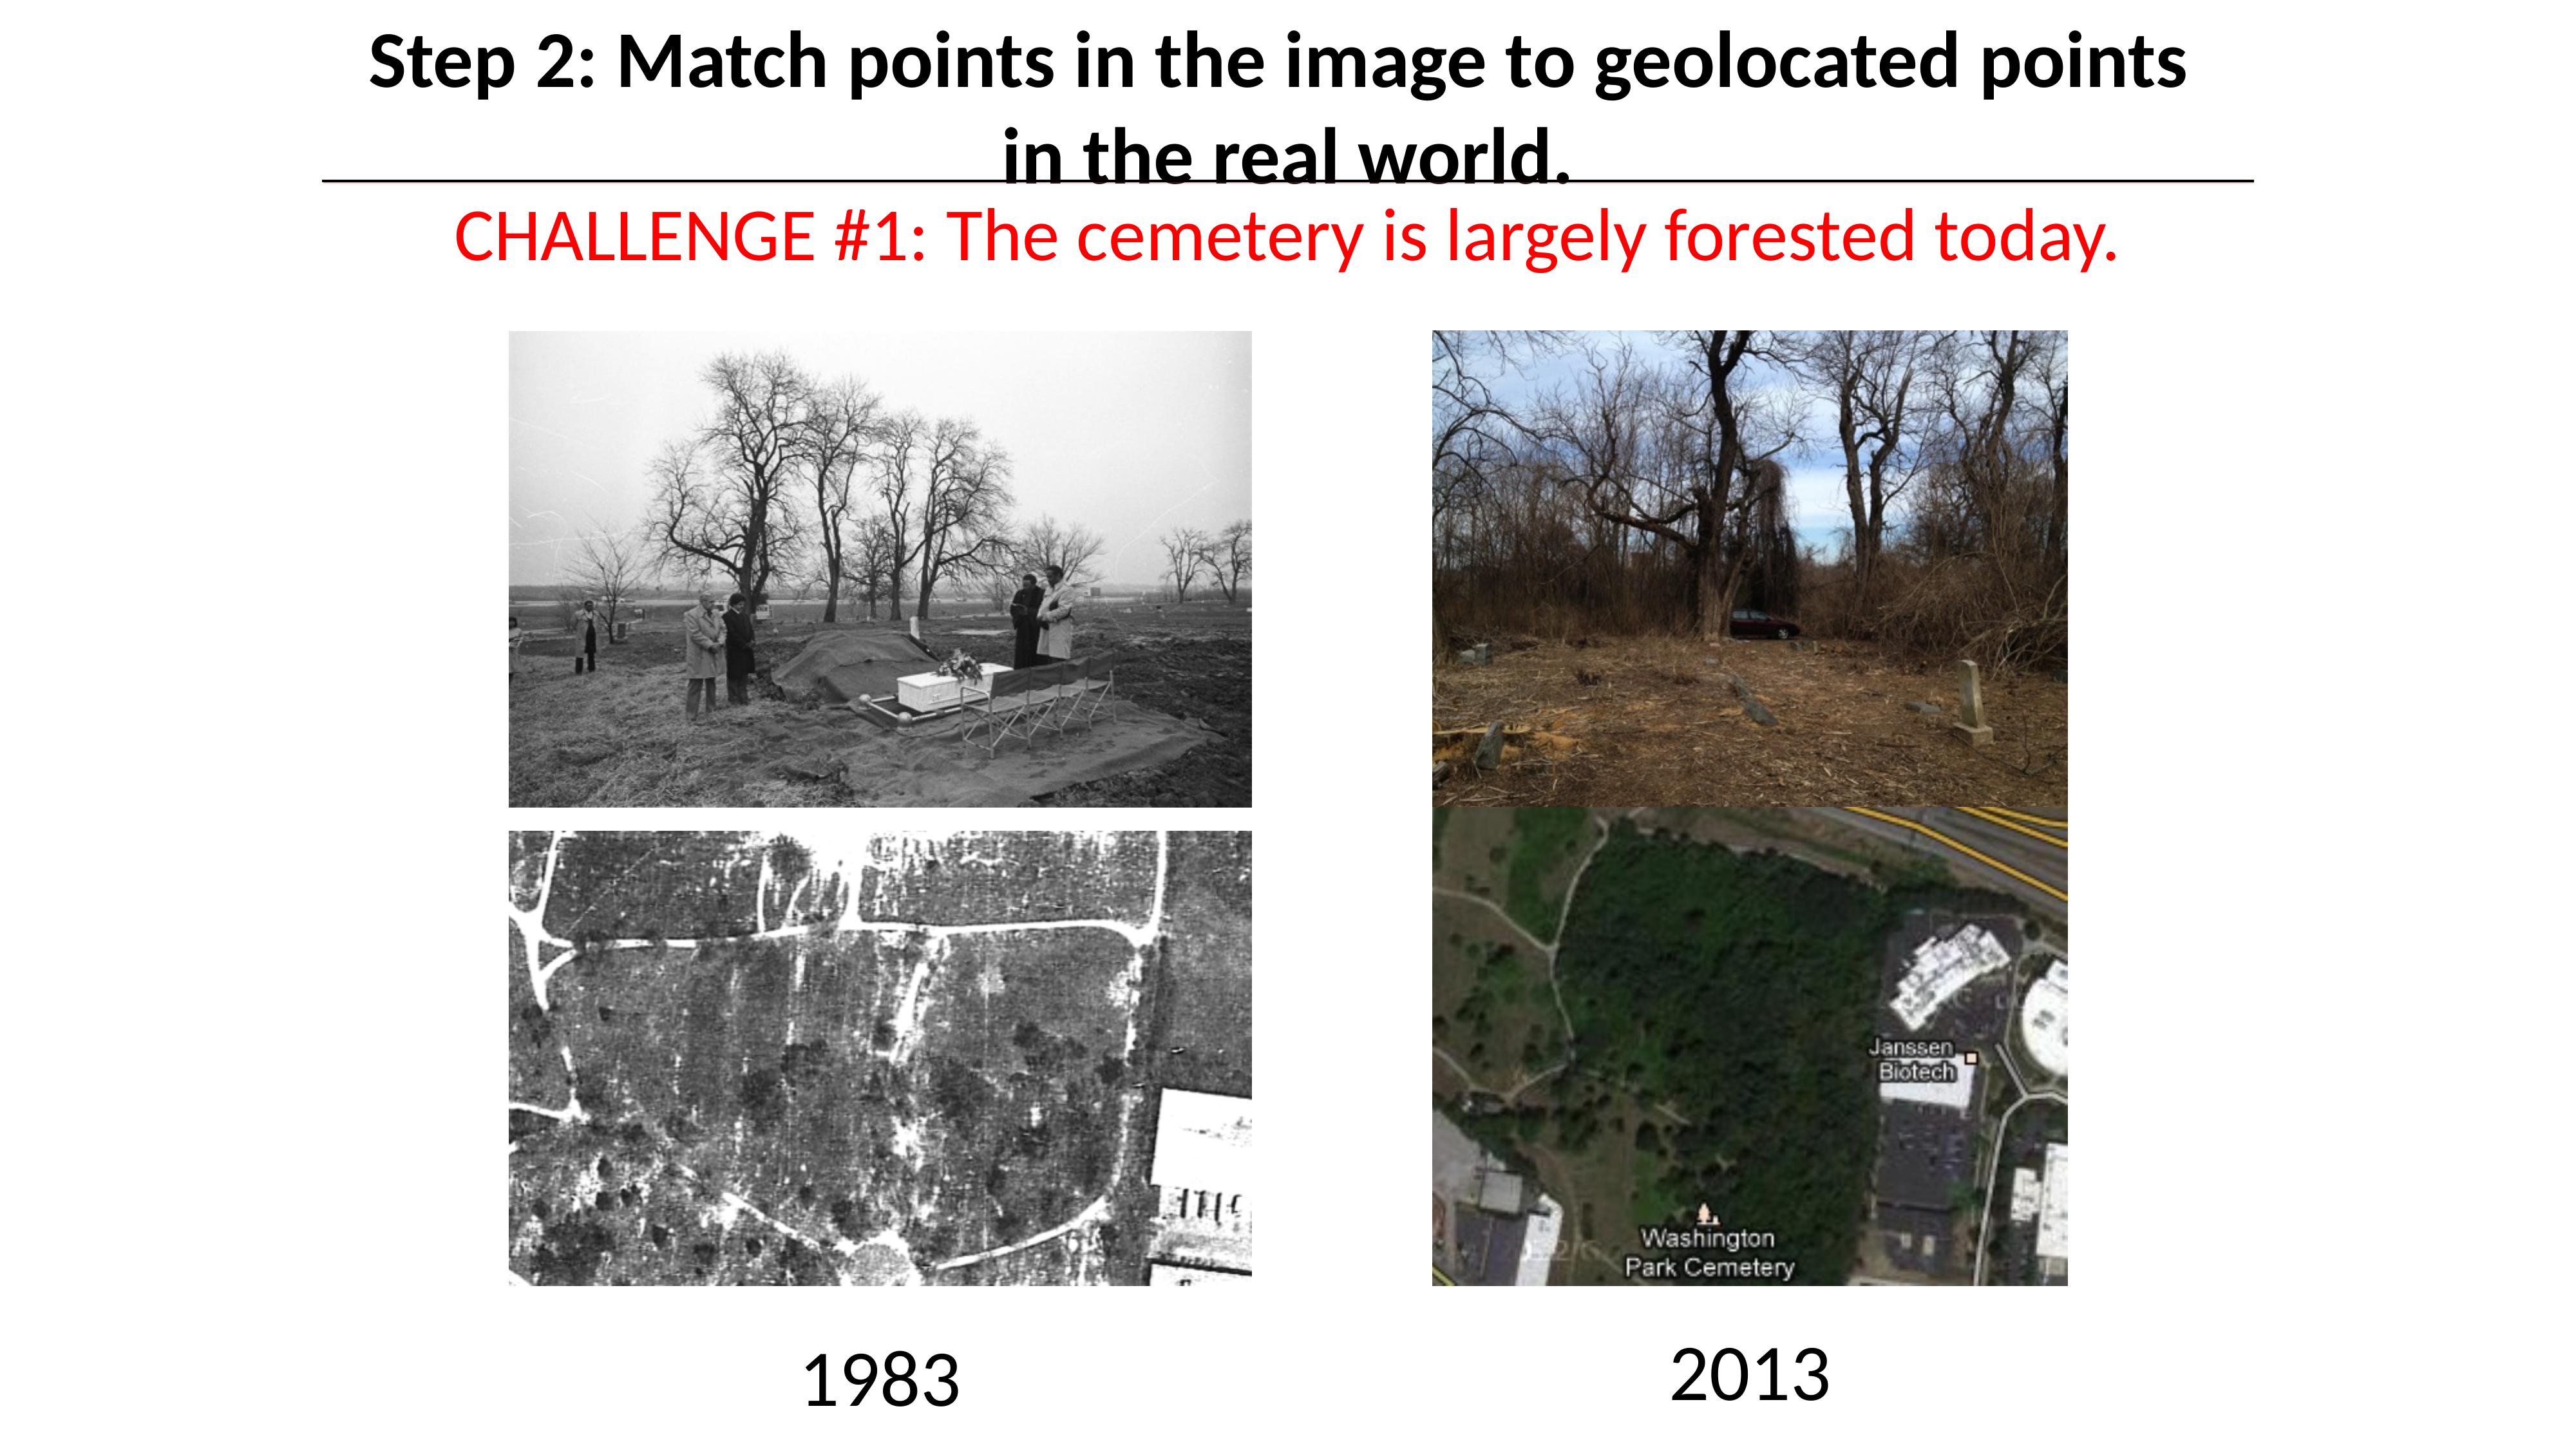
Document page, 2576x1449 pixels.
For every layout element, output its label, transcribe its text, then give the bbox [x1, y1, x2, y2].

text_box Step 2: Match points in the image to geolocated points in the real world. [321, 2, 2254, 180]
text_box 1983 [509, 1320, 1252, 1427]
picture [509, 330, 1252, 808]
text_box 2013 [1432, 1315, 2068, 1421]
picture [509, 831, 1252, 1286]
text_box CHALLENGE #1: The cemetery is largely forested today. [321, 182, 2254, 281]
picture [1432, 330, 2068, 1286]
